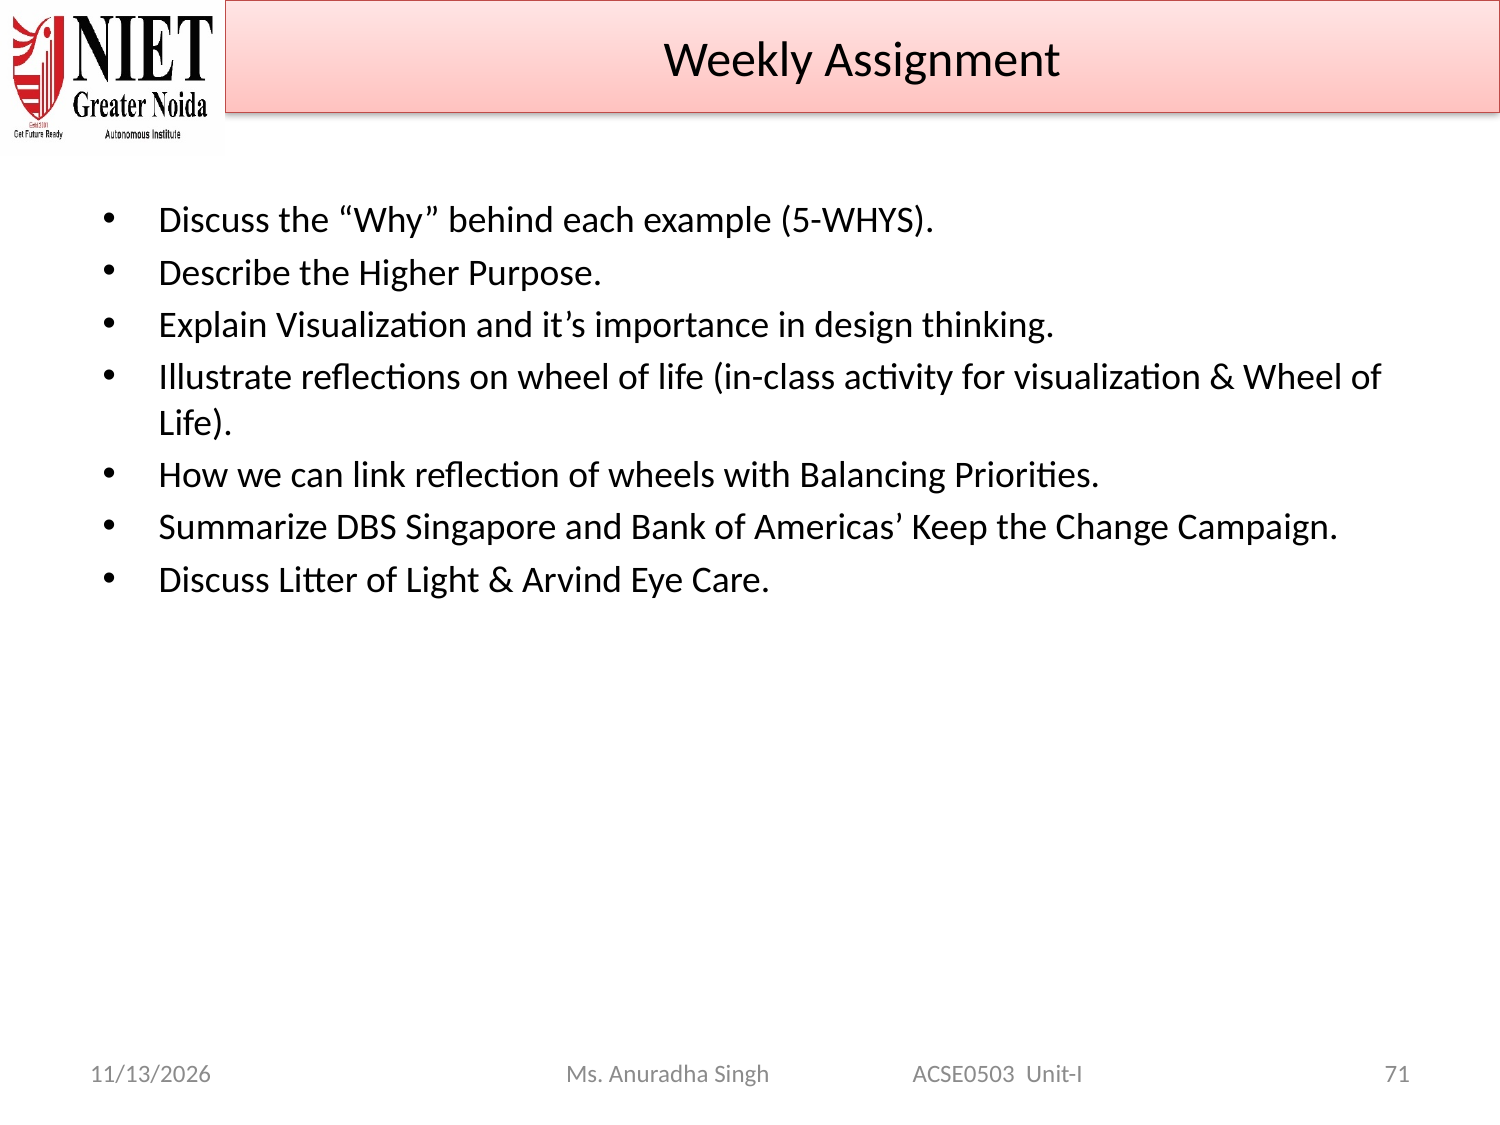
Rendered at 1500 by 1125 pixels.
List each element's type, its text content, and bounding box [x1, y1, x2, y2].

footer Ms. Anuradha Singh ACSE0503 Unit-I [412, 1042, 1074, 1103]
picture [0, 0, 226, 156]
text_box Weekly Assignment [226, 0, 1500, 113]
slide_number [75, 1042, 412, 1103]
list Discuss the “Why” behind each example (5-WHYS). Describe the Higher Purpose. Explain Visualization and it’s importance in design thinking. Illustrate reflections on wheel of life (in-class activity for visualization & Wheel of Life). How we can link reflection of wheels with Balancing Priorities. Summarize DBS Singapore and Bank of Americas’ Keep the Change Campaign. Discuss Litter of Light & Arvind Eye Care. [87, 187, 1438, 930]
slide_number 71 [1074, 1042, 1425, 1103]
